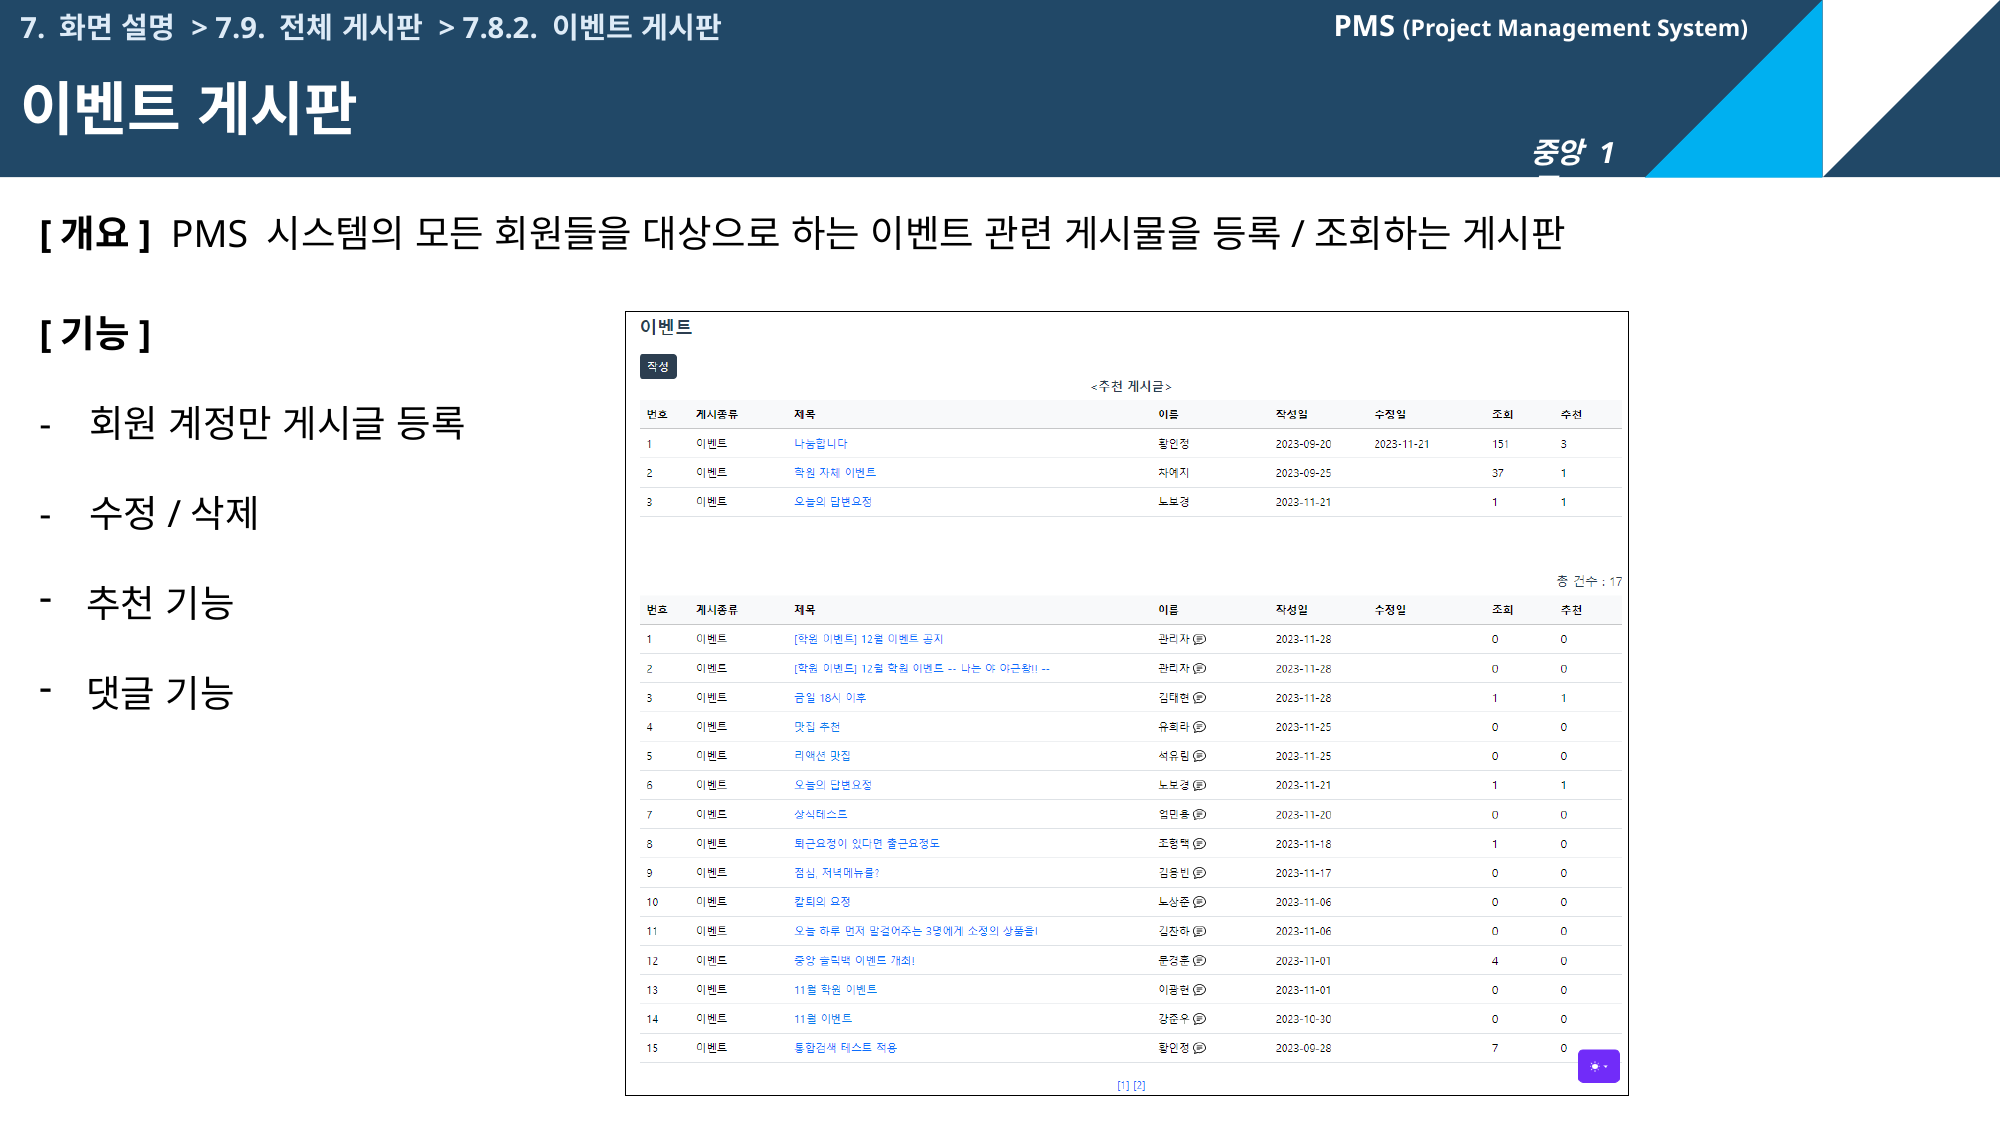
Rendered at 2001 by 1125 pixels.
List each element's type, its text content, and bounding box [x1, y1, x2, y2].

picture [625, 311, 1629, 1096]
text_box [기능] - 회원 계정만 게시글 등록 - 수정/삭제 추천 기능 댓글 기능 [24, 263, 588, 723]
list 이벤트 게시판 [5, 57, 1285, 168]
text_box [개요] PMS 시스템의 모든 회원들을 대상으로 하는 이벤트 관련 게시물을 등록/조회하는 게시판 [24, 202, 1706, 263]
list 7. 화면 설명 > 7.9. 전체 게시판 > 7.8.2. 이벤트 게시판 [5, 1, 1245, 57]
